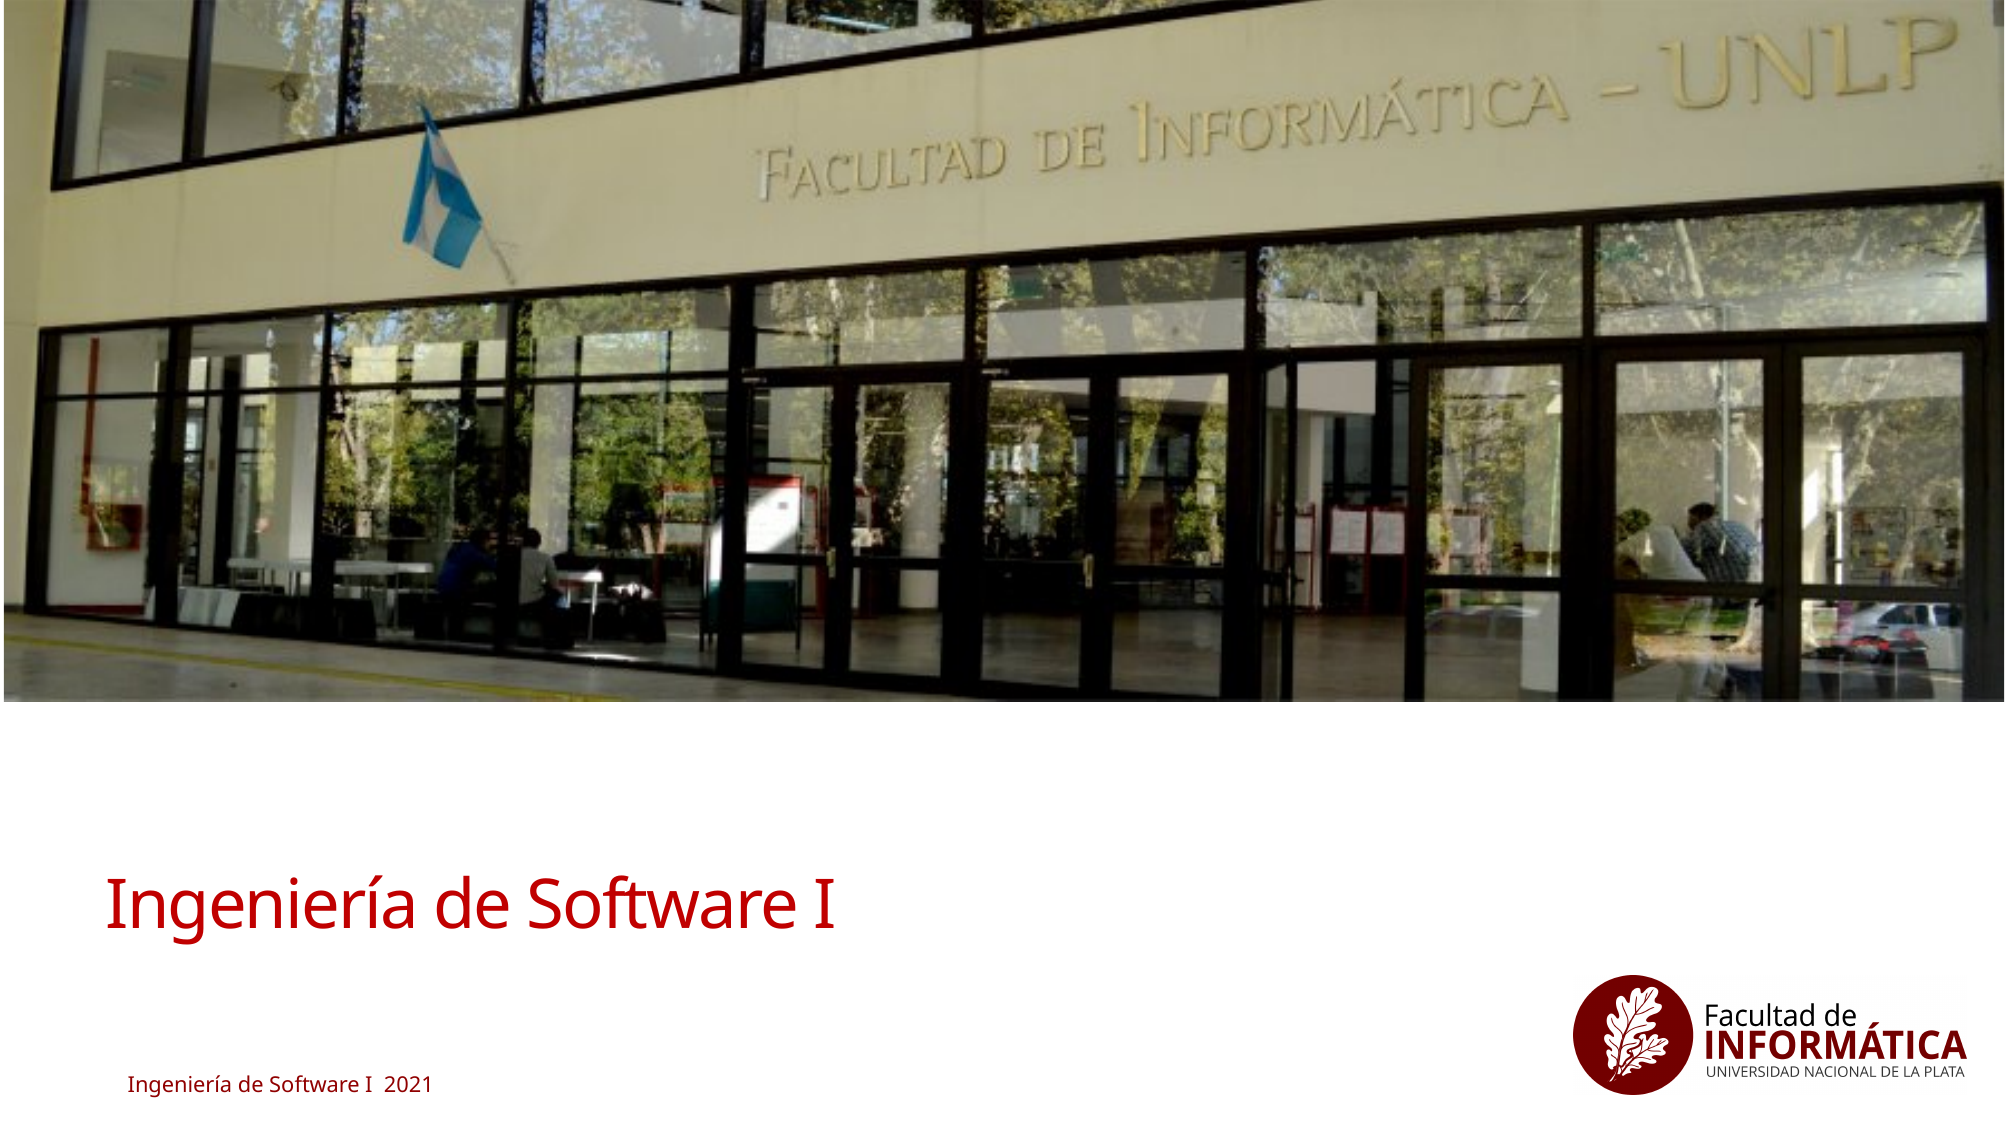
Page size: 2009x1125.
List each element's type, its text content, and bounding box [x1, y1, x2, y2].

title Ingeniería de Software I [90, 849, 1867, 951]
slide_number 1 [1526, 456, 2008, 686]
picture [3, 0, 2005, 702]
footer Ingeniería de Software I 2021 [112, 1063, 483, 1113]
picture [1573, 975, 1967, 1095]
